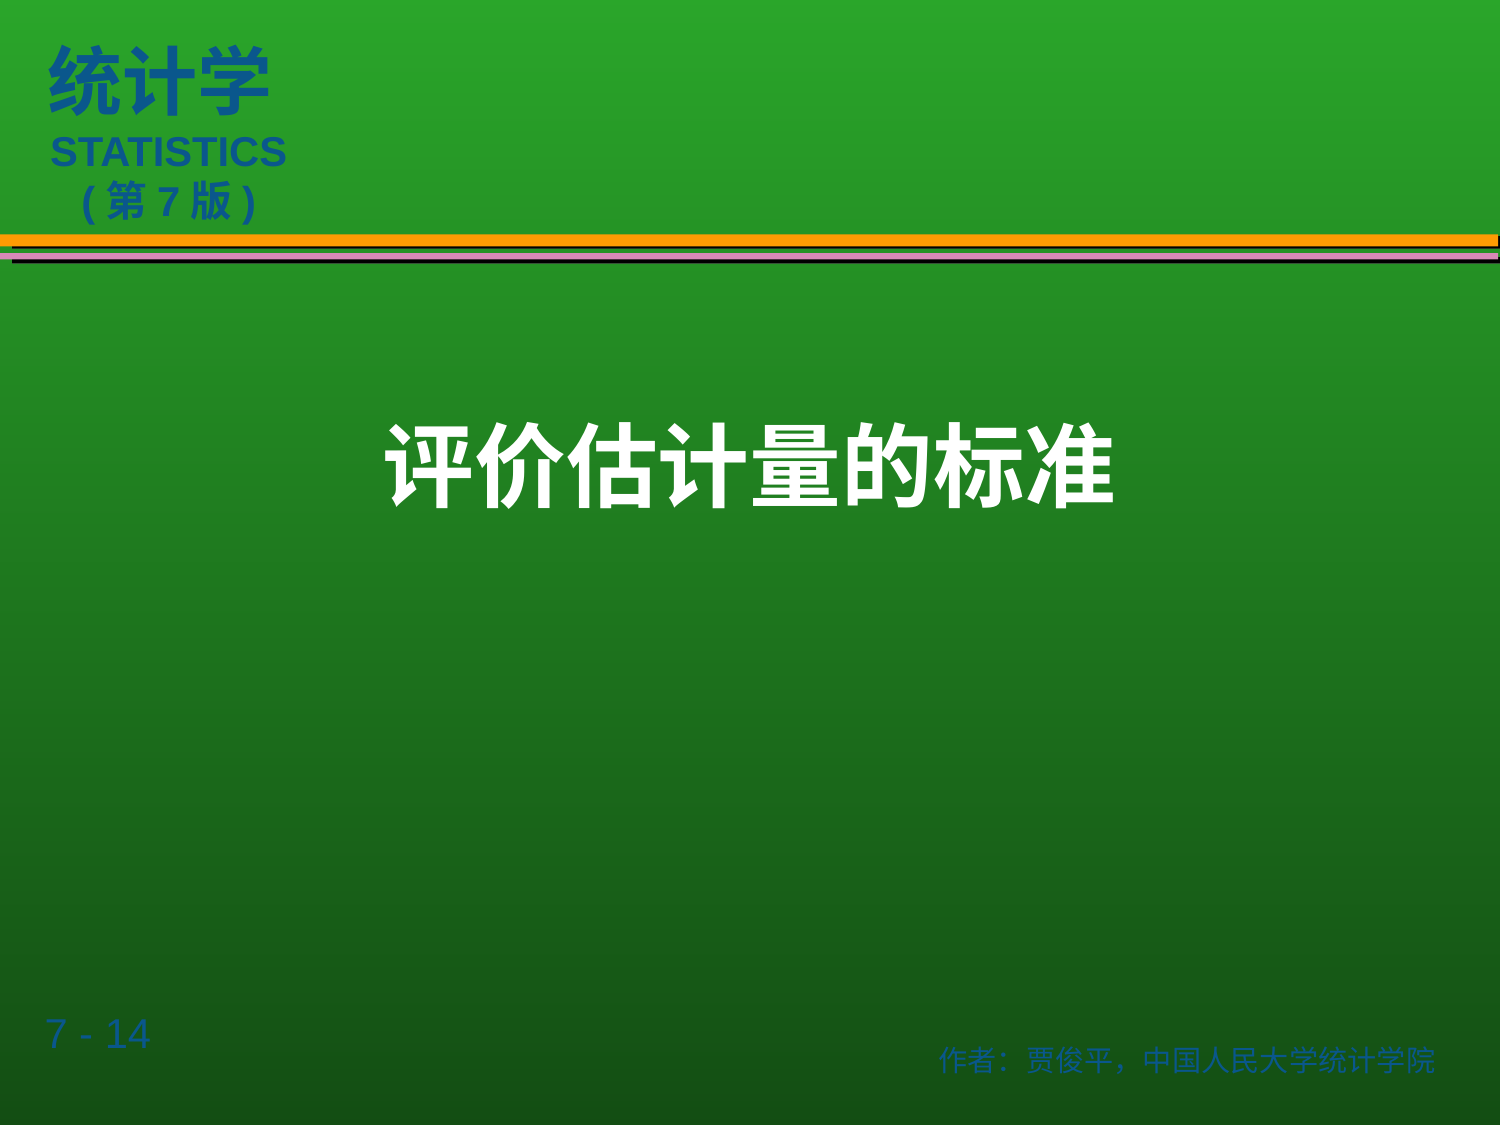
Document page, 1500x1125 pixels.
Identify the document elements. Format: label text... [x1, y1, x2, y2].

title 评价估计量的标准 [112, 375, 1388, 563]
